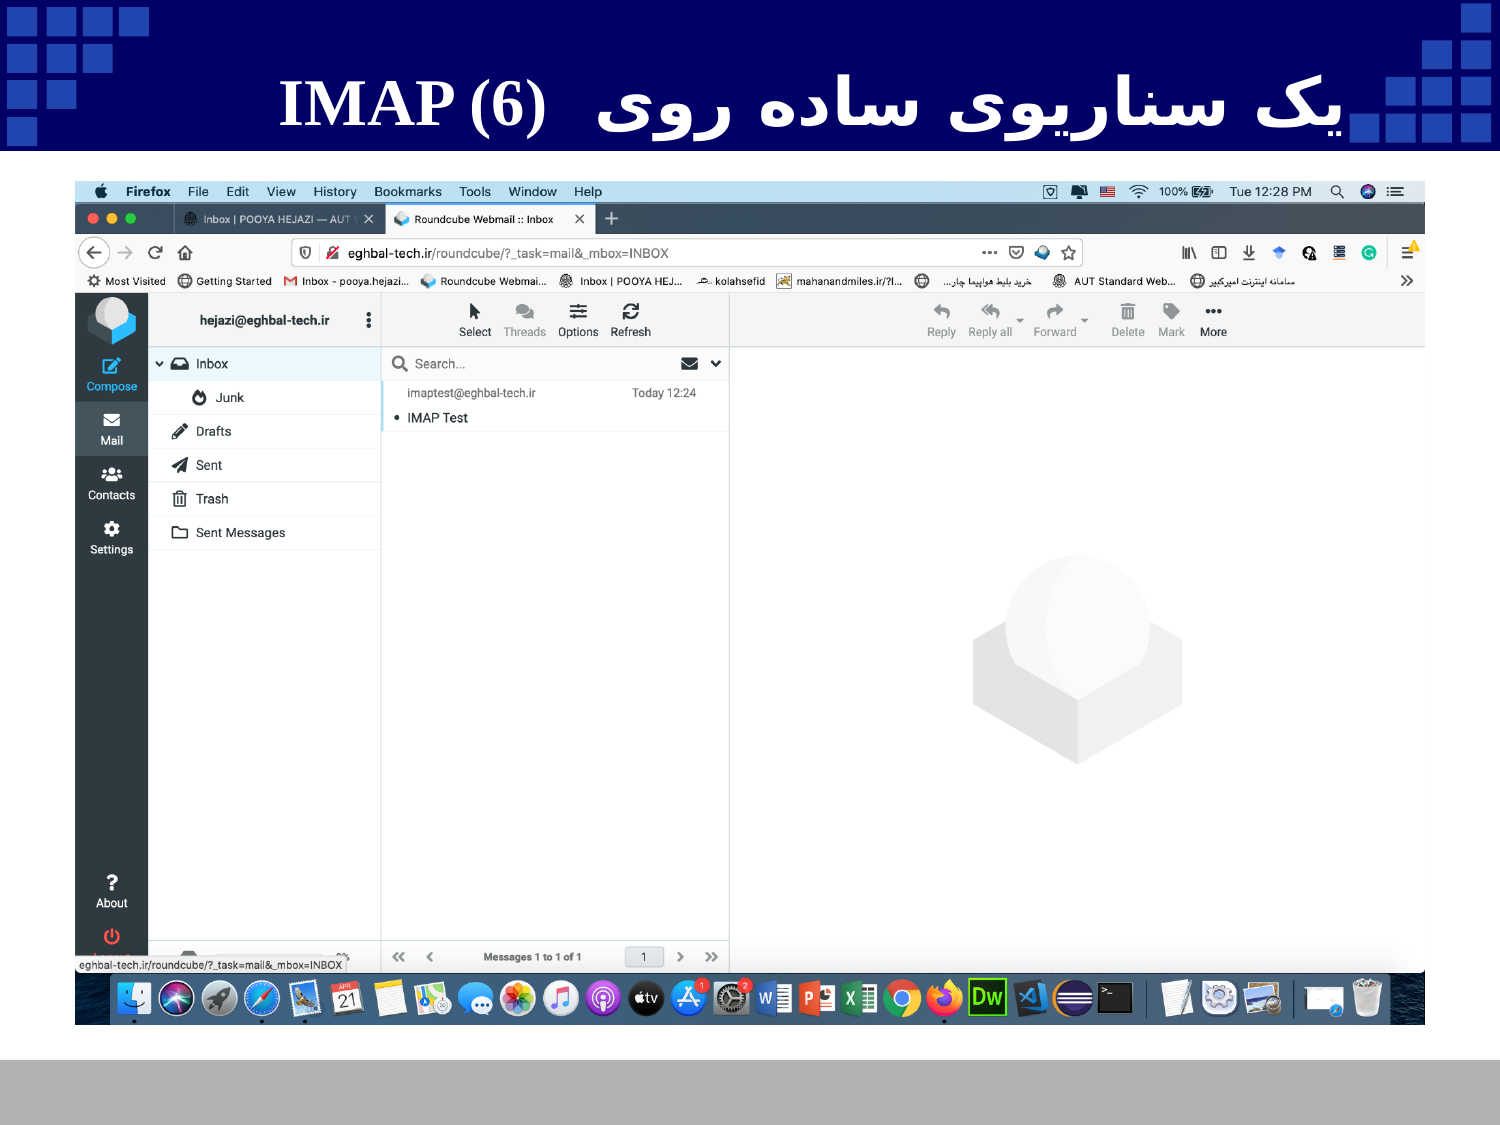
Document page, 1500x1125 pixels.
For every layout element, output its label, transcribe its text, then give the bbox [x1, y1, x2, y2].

title یک سناریوی ساده روی IMAP (6) [0, 52, 1363, 145]
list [74, 180, 1426, 1026]
text_box [0, 1059, 1500, 1125]
